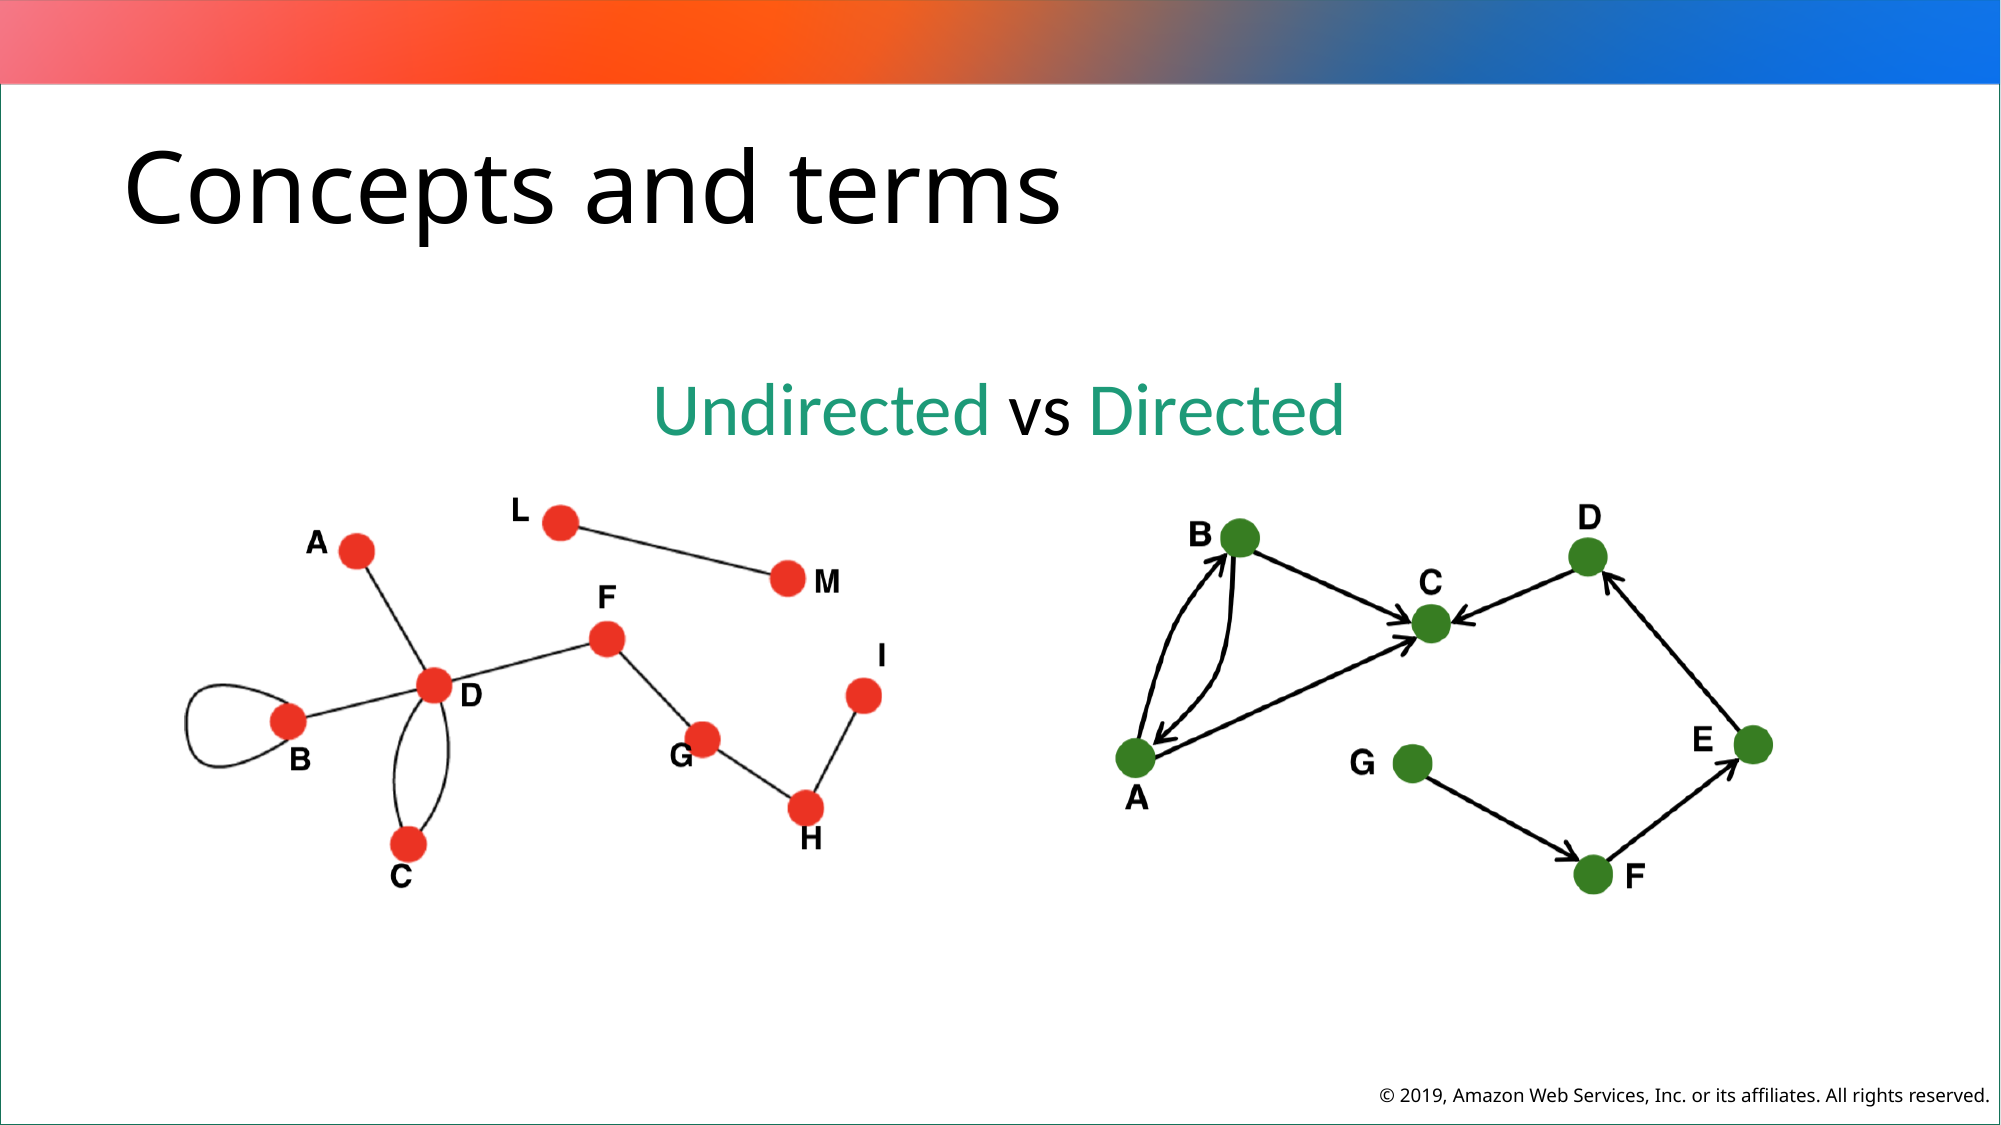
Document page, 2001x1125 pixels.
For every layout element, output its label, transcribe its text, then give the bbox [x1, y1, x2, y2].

list Concepts and terms [107, 129, 1513, 294]
picture [174, 483, 910, 903]
text_box Undirected vs Directed [637, 352, 1363, 458]
picture [0, 0, 2001, 90]
picture [1090, 490, 1792, 911]
